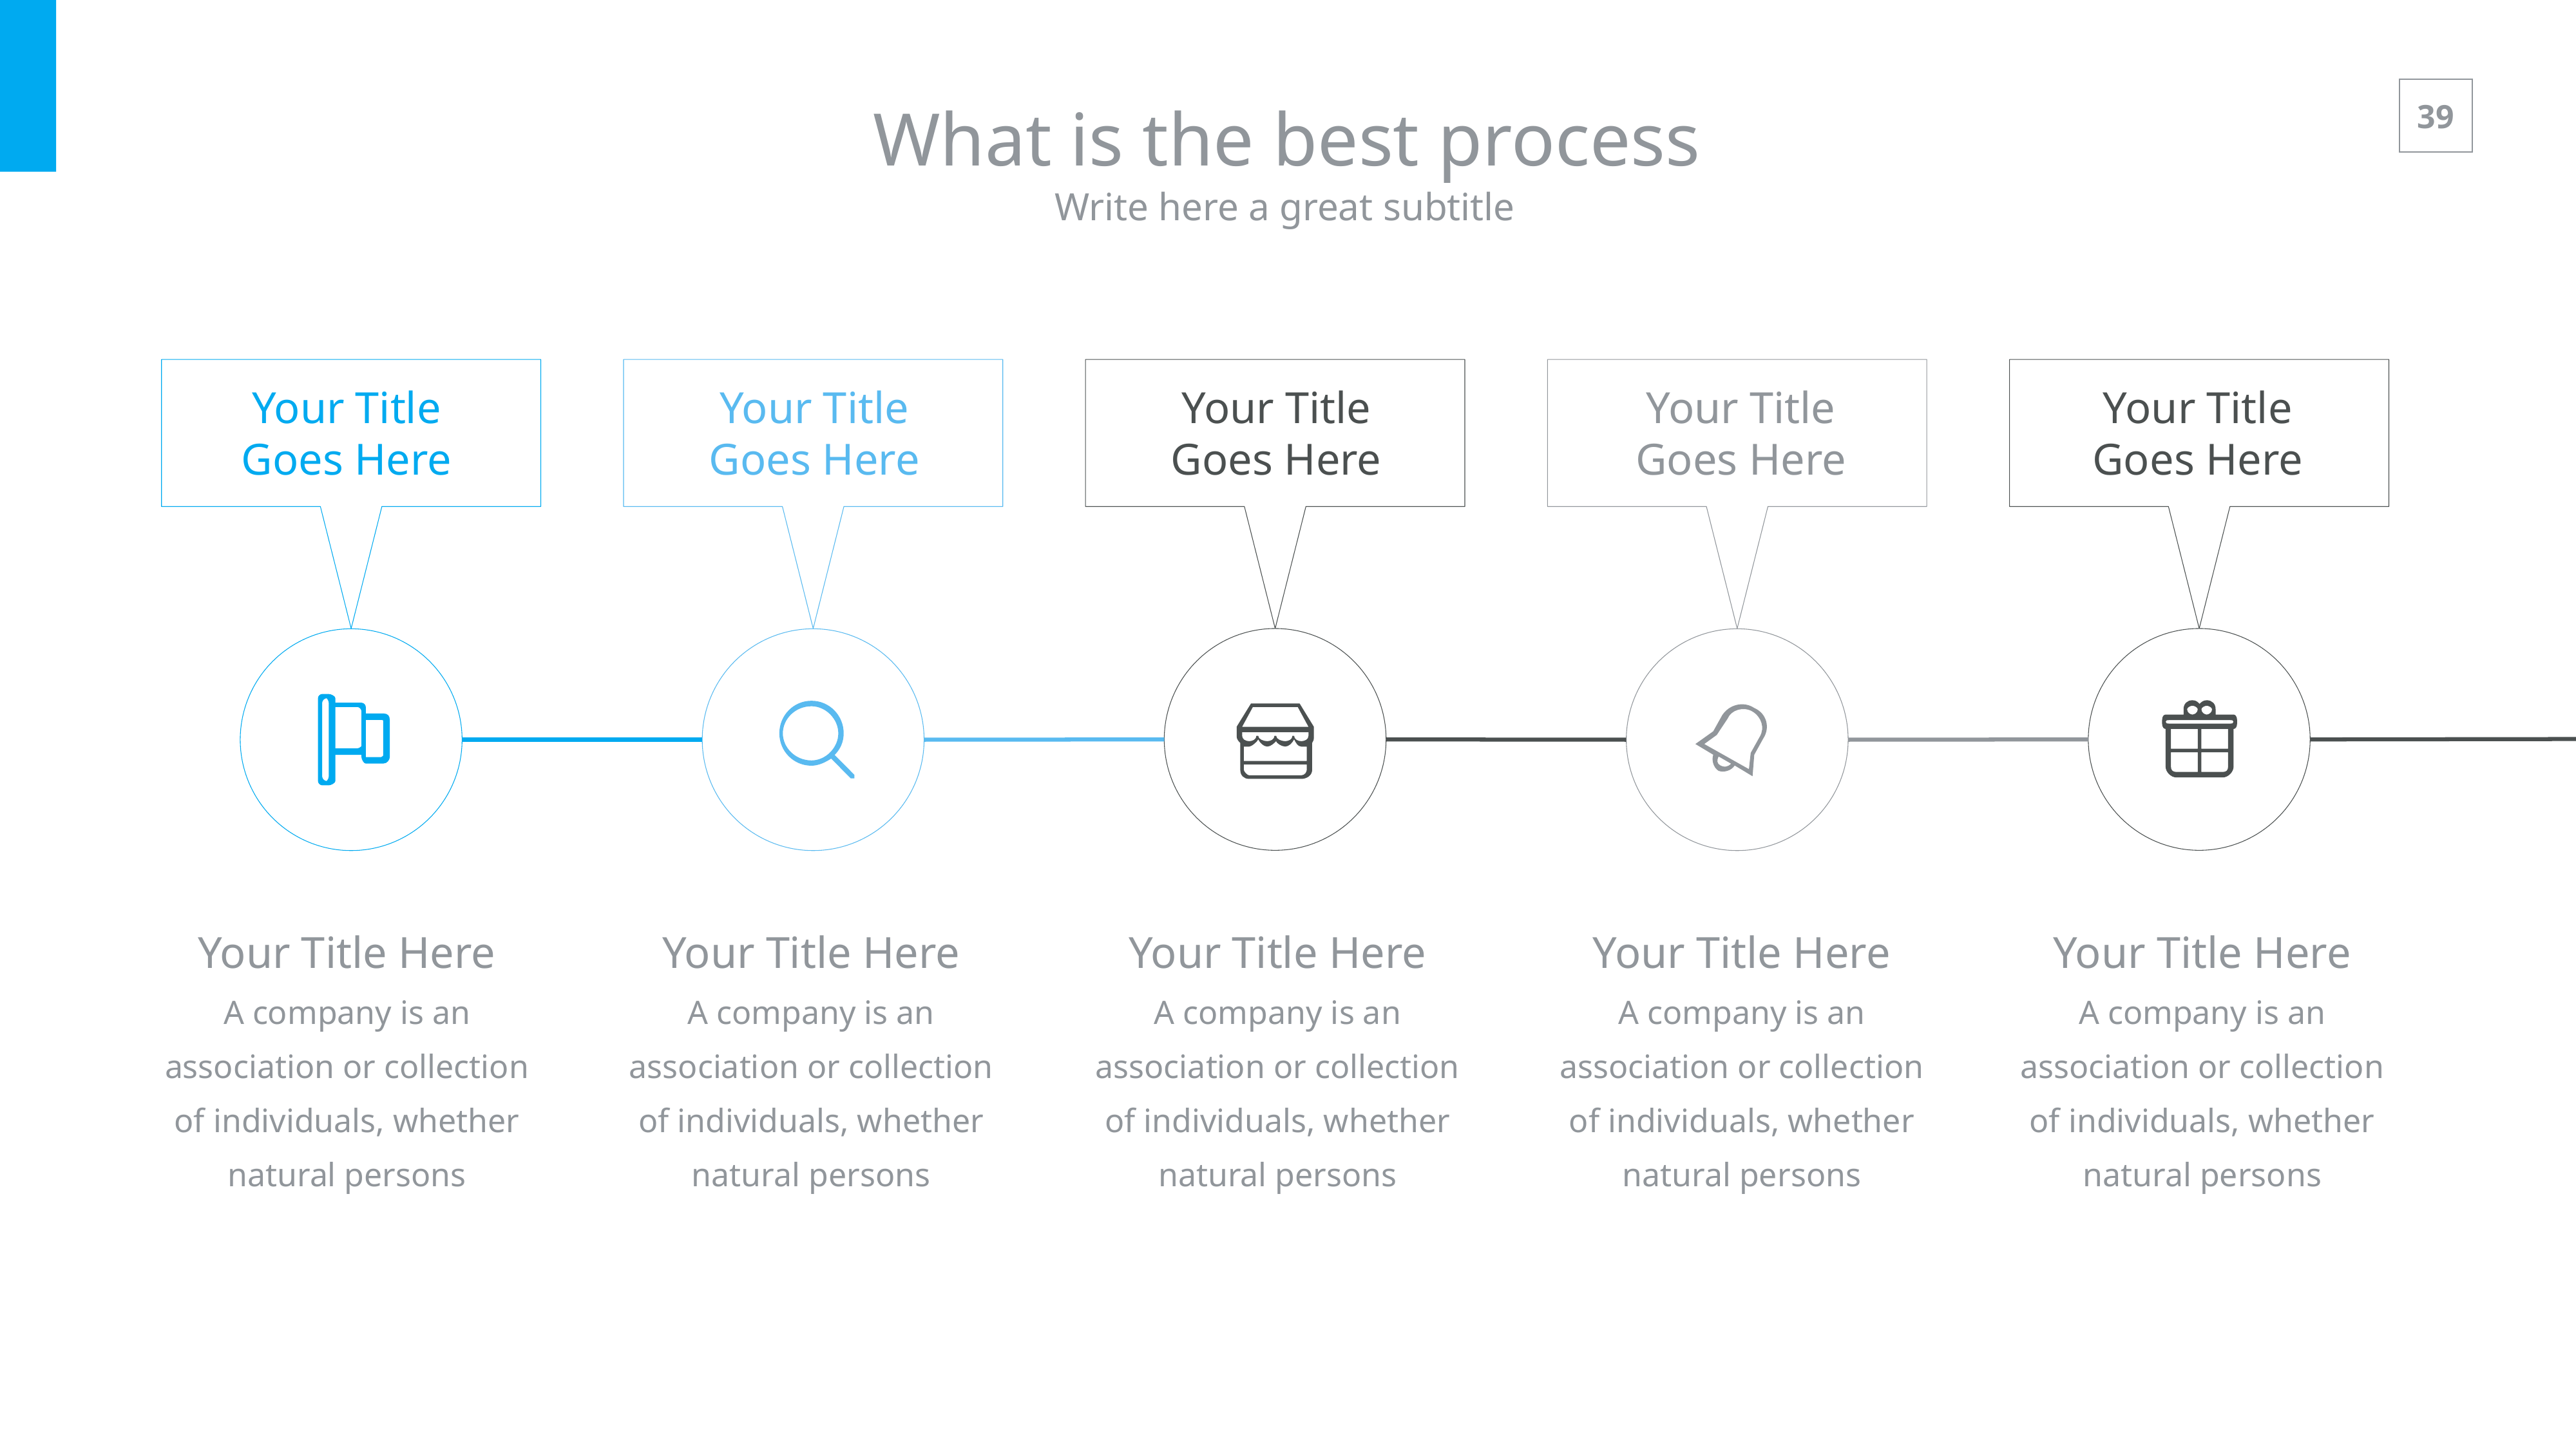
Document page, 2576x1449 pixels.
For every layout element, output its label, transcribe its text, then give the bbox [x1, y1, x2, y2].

text_box Your Title Goes Here [155, 375, 538, 488]
text_box [1626, 629, 1849, 851]
text_box Your Title Goes Here [624, 375, 1006, 488]
text_box [1547, 359, 1927, 629]
text_box Your Title Here A company is an association or collection of individuals, whether natural persons [613, 900, 1010, 1198]
text_box Your Title Here A company is an association or collection of individuals, whether natural persons [148, 900, 546, 1198]
text_box [240, 629, 463, 851]
text_box [702, 629, 924, 851]
text_box Your Title Here A company is an association or collection of individuals, whether natural persons [2003, 900, 2401, 1198]
text_box [1695, 704, 1767, 777]
text_box Your Title Here A company is an association or collection of individuals, whether natural persons [1079, 900, 1476, 1198]
text_box [2009, 488, 2389, 629]
text_box [1085, 488, 1465, 629]
text_box Your Title Goes Here [2007, 375, 2389, 488]
text_box [1085, 359, 1465, 375]
text_box Write here a great subtitle [790, 170, 1789, 242]
text_box [161, 359, 541, 629]
text_box [2088, 628, 2311, 851]
text_box What is the best process [787, 80, 1786, 193]
text_box [2009, 359, 2389, 375]
text_box [2162, 700, 2237, 778]
text_box [1236, 703, 1314, 779]
text_box [623, 359, 1003, 629]
text_box Your Title Goes Here [1550, 375, 1932, 488]
text_box Your Title Goes Here [1085, 375, 1467, 488]
text_box [318, 694, 390, 786]
text_box [779, 701, 855, 779]
text_box [1164, 628, 1386, 851]
text_box Your Title Here A company is an association or collection of individuals, whether natural persons [1543, 900, 1941, 1198]
